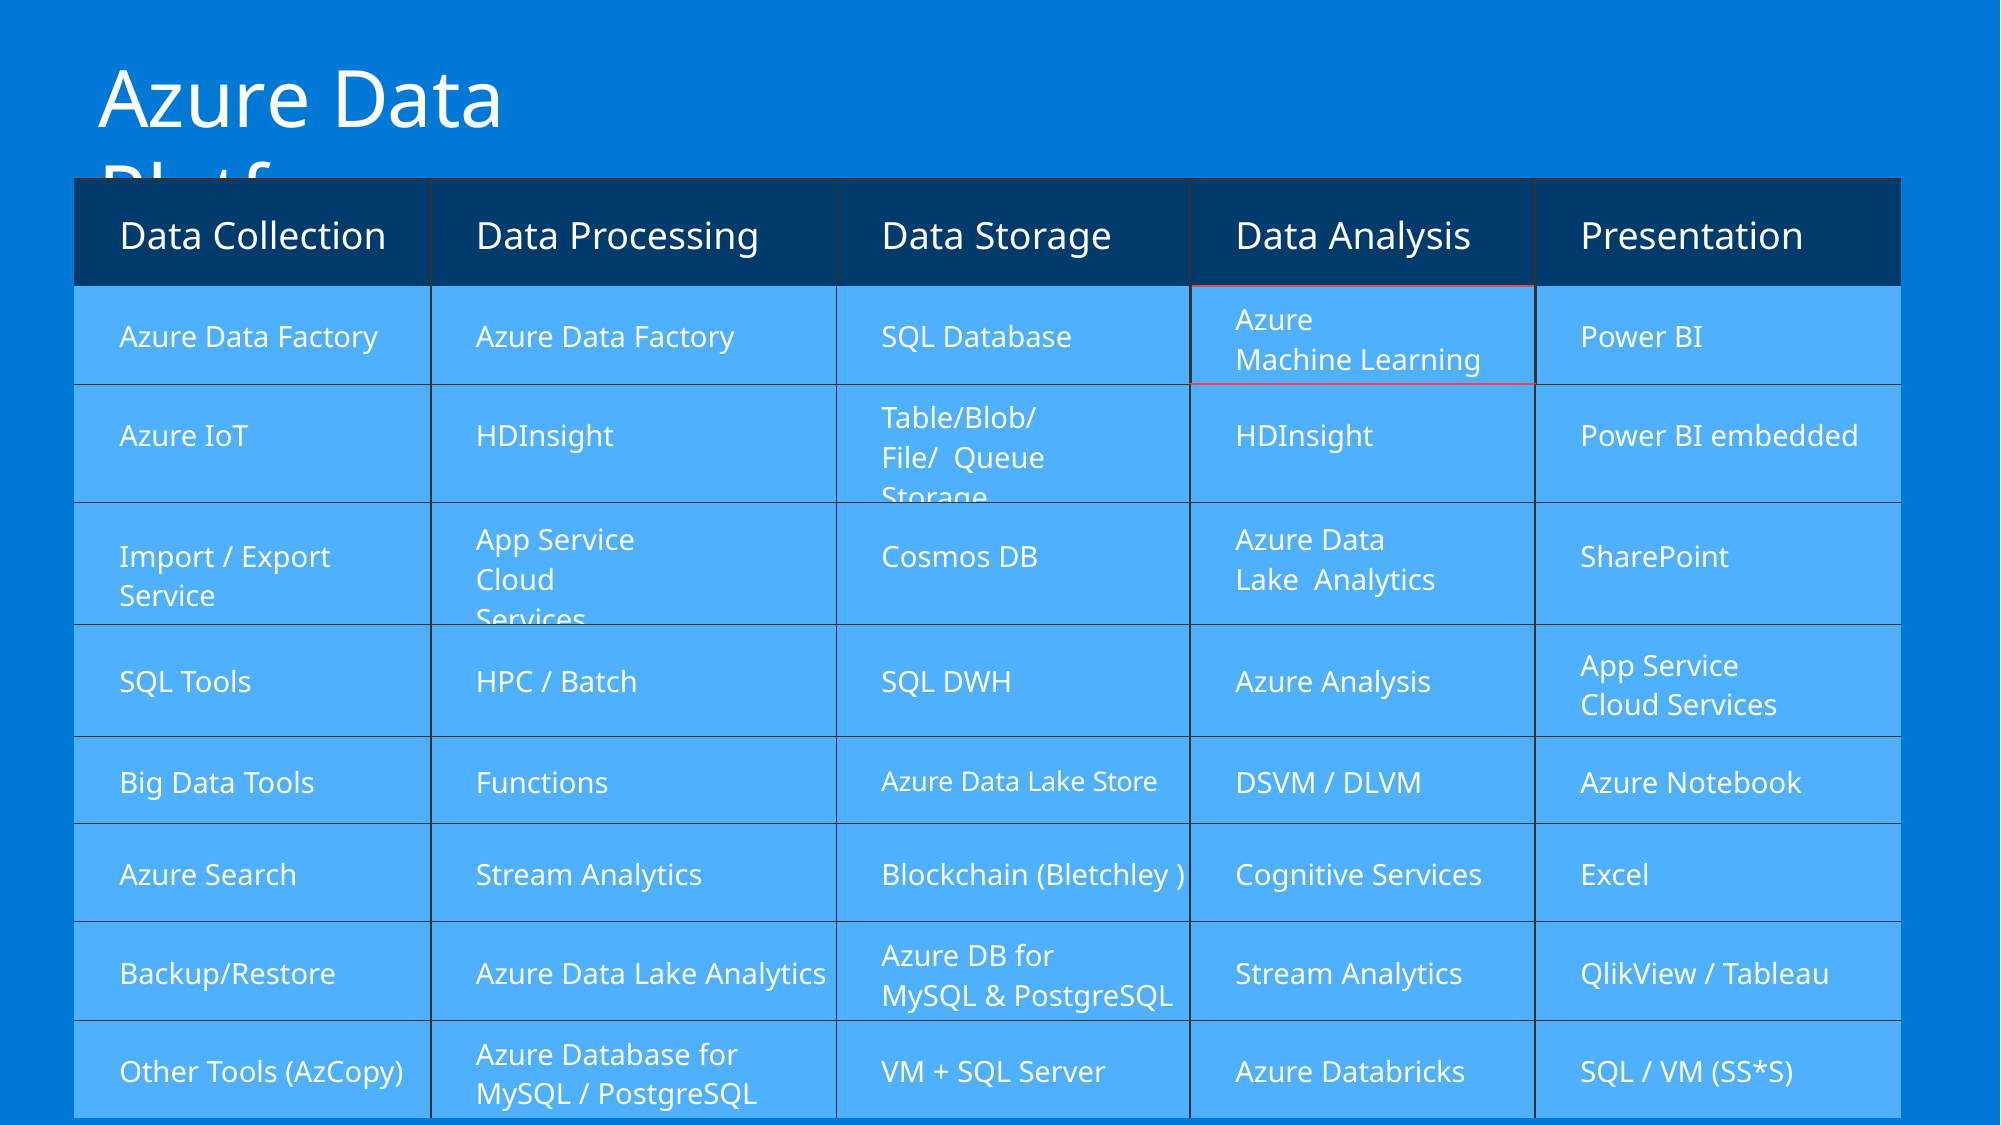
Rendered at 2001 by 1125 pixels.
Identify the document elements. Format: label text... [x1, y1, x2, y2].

table_cell App Service Cloud Services [1536, 625, 1901, 736]
table_cell Azure Notebook [1536, 737, 1901, 823]
table_cell Other Tools (AzCopy) [74, 1021, 430, 1118]
table_cell Power BI embedded [1536, 385, 1901, 502]
table_cell Functions [432, 737, 836, 823]
table_cell Backup/Restore [74, 922, 430, 1020]
table_cell HPC / Batch [432, 625, 836, 736]
table_cell SQL / VM (SS*S) [1536, 1021, 1901, 1118]
table_cell Blockchain (Bletchley ) [837, 824, 1189, 921]
table_cell Azure Database for MySQL / PostgreSQL [432, 1021, 836, 1118]
table_header Data Processing [432, 180, 836, 286]
table_cell SQL Database [837, 286, 1189, 384]
table_cell Azure Databricks [1191, 1021, 1534, 1118]
table_header Data Collection [74, 180, 430, 286]
table_cell Table/Blob/File/ Queue Storage [837, 385, 1189, 502]
table_cell Stream Analytics [1191, 922, 1534, 1020]
table_cell Stream Analytics [432, 824, 836, 921]
table_cell Azure Machine Learning [1192, 287, 1534, 383]
table_cell HDInsight [1191, 385, 1534, 502]
table_cell Azure Data Lake Analytics [432, 922, 836, 1020]
table_cell VM + SQL Server [837, 1021, 1189, 1118]
table_header Data Analysis [1191, 180, 1534, 285]
table_cell Big Data Tools [74, 737, 430, 823]
table_header Presentation [1536, 180, 1901, 286]
table_cell Azure Analysis [1191, 625, 1534, 736]
table_cell SharePoint [1536, 503, 1901, 624]
table_cell Azure DB for MySQL & PostgreSQL [837, 922, 1189, 1020]
table_cell DSVM / DLVM [1191, 737, 1534, 823]
table_cell Azure Data Lake Store [837, 737, 1189, 823]
title Azure Data Platform [96, 46, 735, 178]
table_cell App Service Cloud Services [432, 503, 836, 624]
table_cell SQL Tools [74, 625, 430, 736]
table_cell HDInsight [432, 385, 836, 502]
table_cell Azure Data Factory [74, 286, 430, 384]
table_cell Azure IoT [74, 385, 430, 502]
table_cell Cognitive Services [1191, 824, 1534, 921]
table_cell Azure Data Factory [432, 286, 836, 384]
table_cell Power BI [1537, 286, 1901, 384]
table_cell Cosmos DB [837, 503, 1189, 624]
table_cell Excel [1536, 824, 1901, 921]
table_cell Azure Data Lake Analytics [1191, 503, 1534, 624]
table_cell Import / Export Service [74, 503, 430, 624]
table_cell SQL DWH [837, 625, 1189, 736]
table_header Data Storage [837, 180, 1189, 286]
text_box [0, 0, 2000, 1125]
table_cell QlikView / Tableau [1536, 922, 1901, 1020]
table_cell Azure Search [74, 824, 430, 921]
